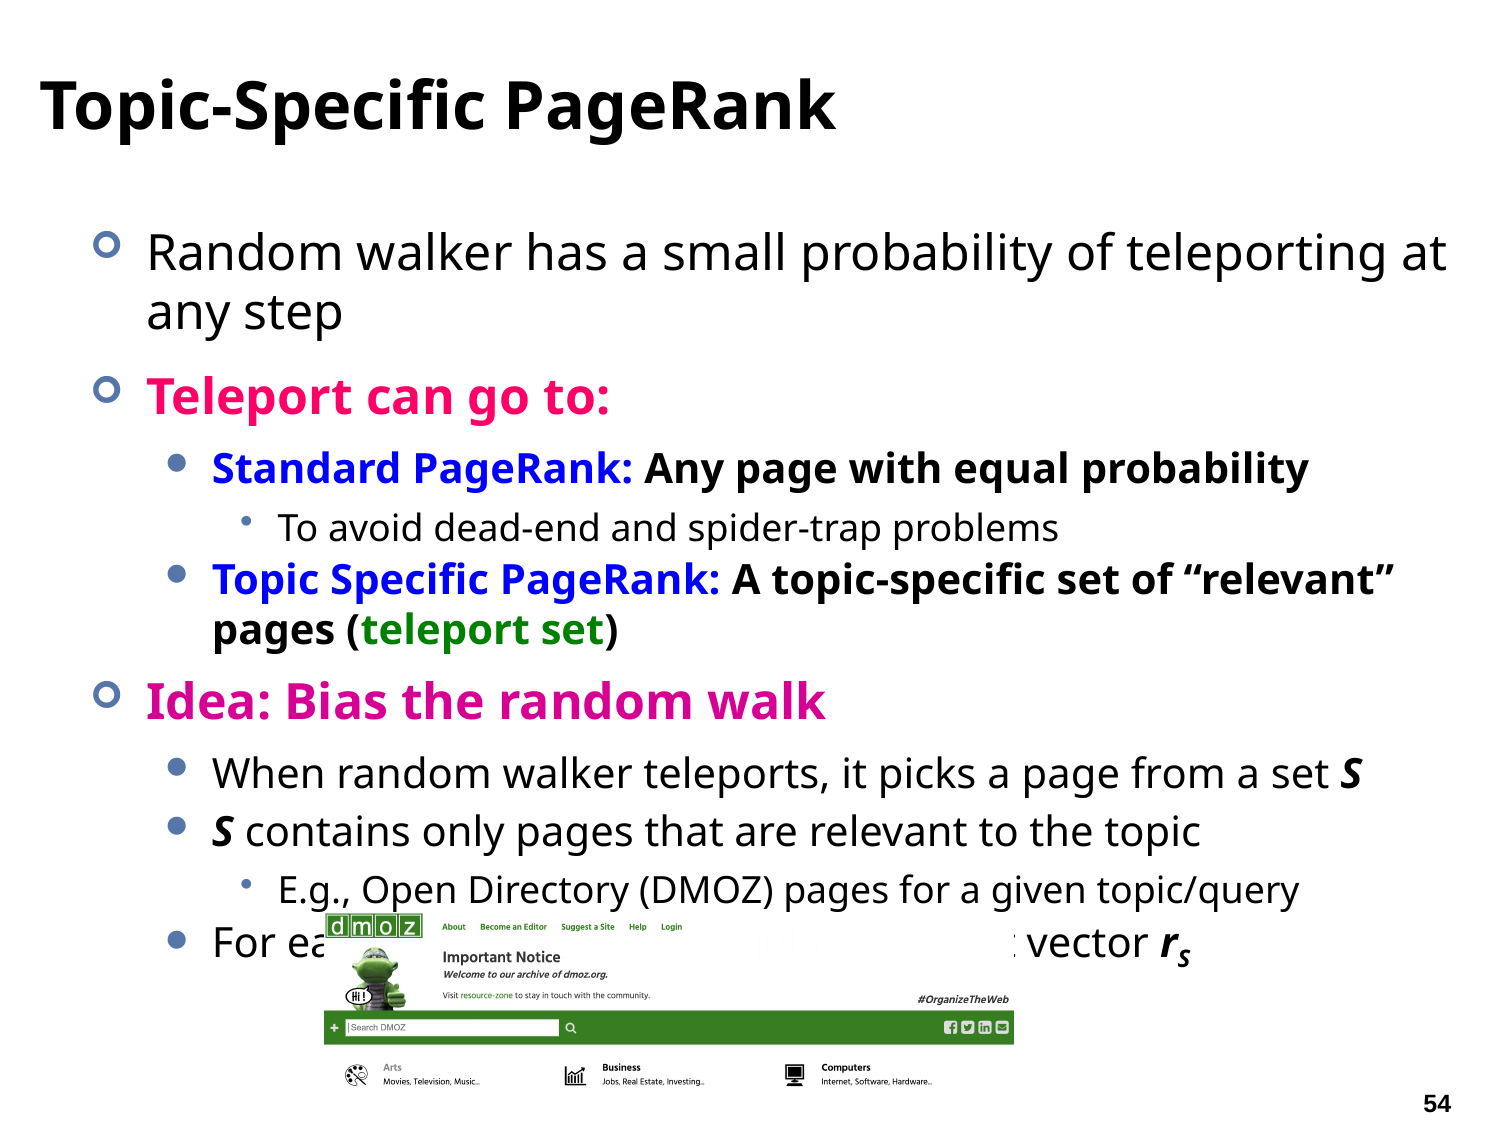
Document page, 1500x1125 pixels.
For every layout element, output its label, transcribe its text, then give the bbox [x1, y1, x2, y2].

slide_number 54 [1345, 1080, 1467, 1125]
picture [324, 912, 1015, 1094]
title Topic-Specific PageRank [24, 18, 1451, 188]
list Random walker has a small probability of teleporting at any step Teleport can go to: Standard PageRank: Any page with equal probability To avoid dead-end and spider-trap problems Topic Specific PageRank: A topic-specific set of “relevant” pages (teleport set) Idea: Bias the random walk When random walker teleports, it picks a page from a set S S contains only pages that are relevant to the topic E.g., Open Directory (DMOZ) pages for a given topic/query For each teleport set S, we get a different vector rS [74, 212, 1476, 1101]
